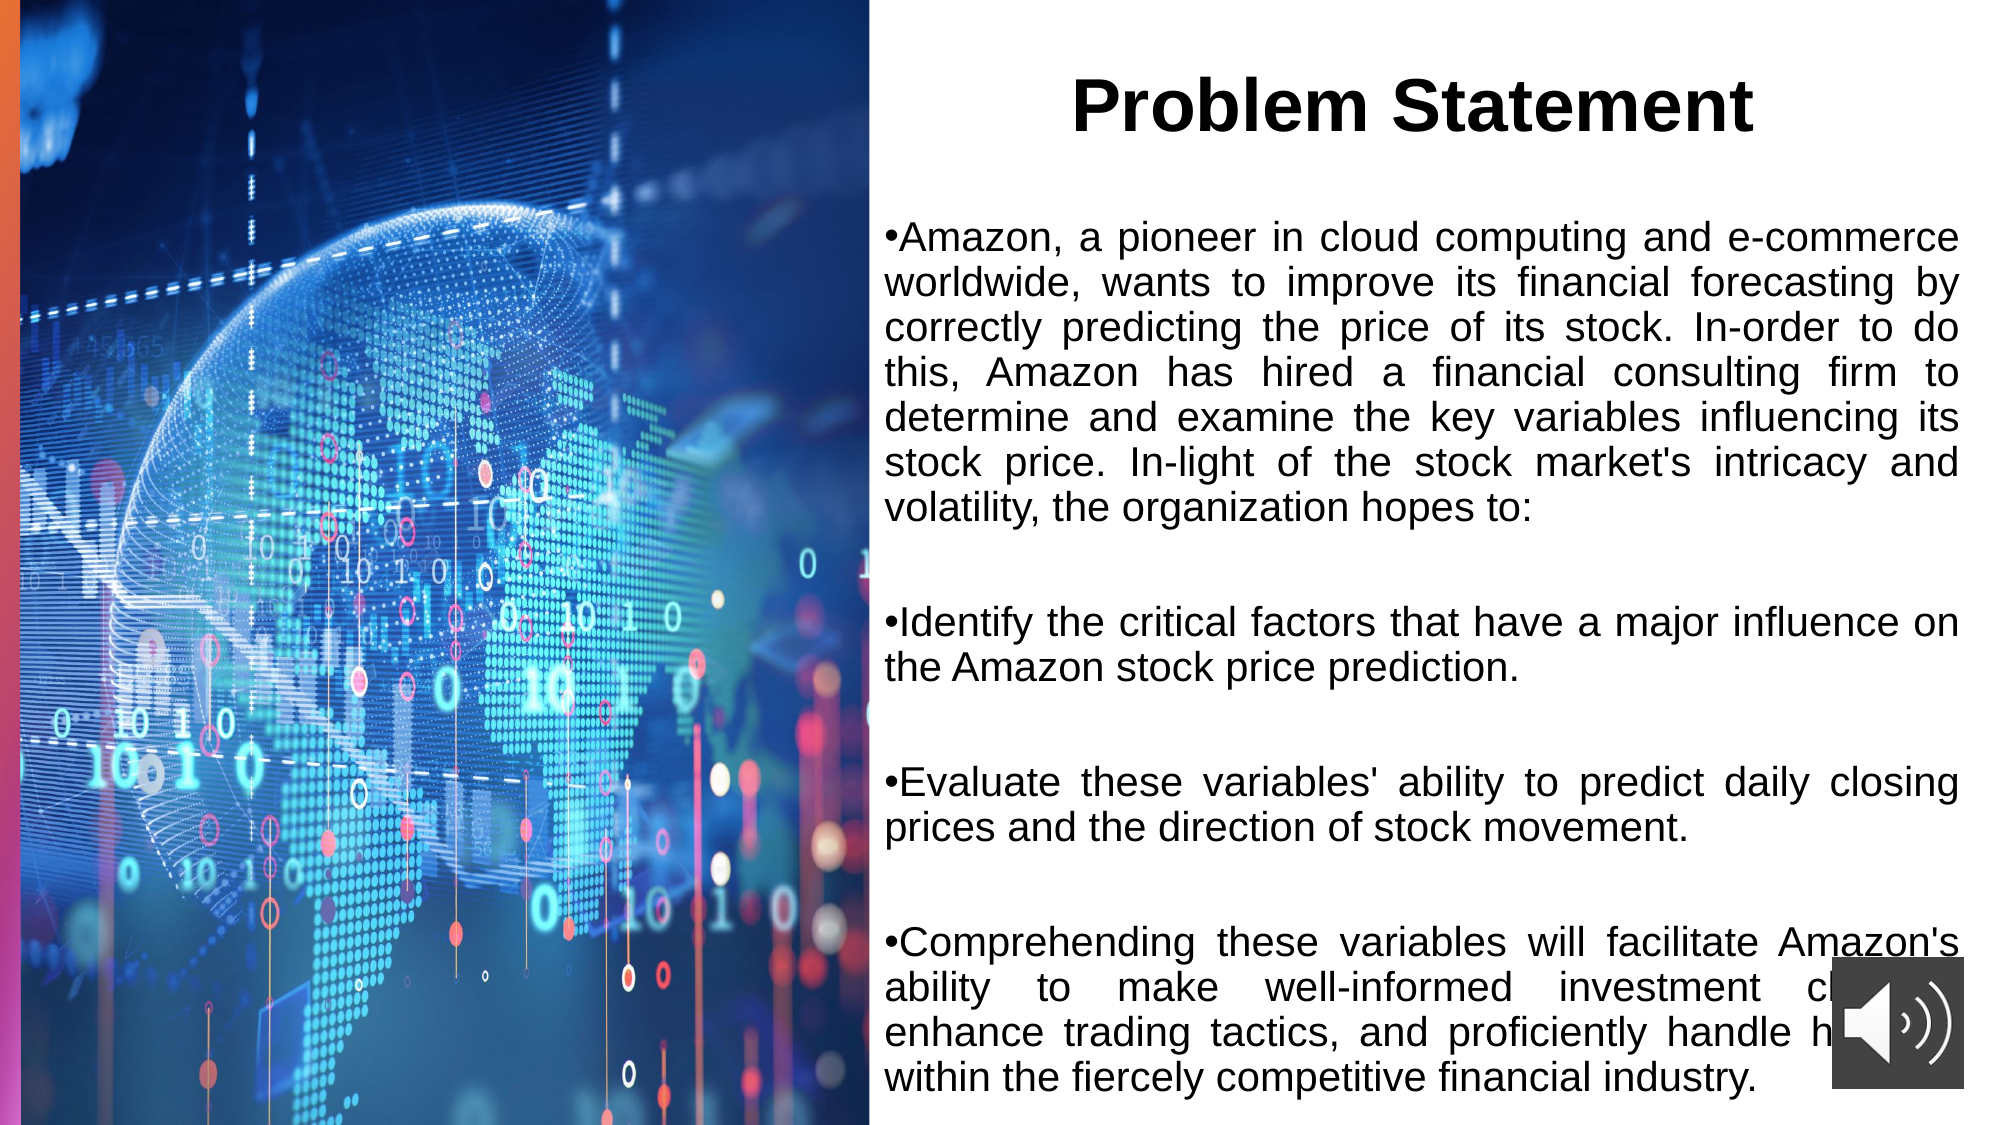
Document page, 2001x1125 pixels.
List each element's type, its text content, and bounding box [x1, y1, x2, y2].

title Problem Statement [1056, 52, 1793, 156]
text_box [0, 0, 21, 1125]
picture [21, 0, 870, 1125]
picture [1830, 955, 1966, 1091]
text_box Amazon, a pioneer in cloud computing and e-commerce worldwide, wants to improve its financial forecasting by correctly predicting the price of its stock. In-order to do this, Amazon has hired a financial consulting firm to determine and examine the key variables influencing its stock price. In-light of the stock market's intricacy and volatility, the organization hopes to: Identify the critical factors that have a major influence on the Amazon stock price prediction. Evaluate these variables' ability to predict daily closing prices and the direction of stock movement. Comprehending these variables will facilitate Amazon's ability to make well-informed investment choices, enhance trading tactics, and proficiently handle hazards within the fiercely competitive financial industry. [870, 208, 1976, 1125]
